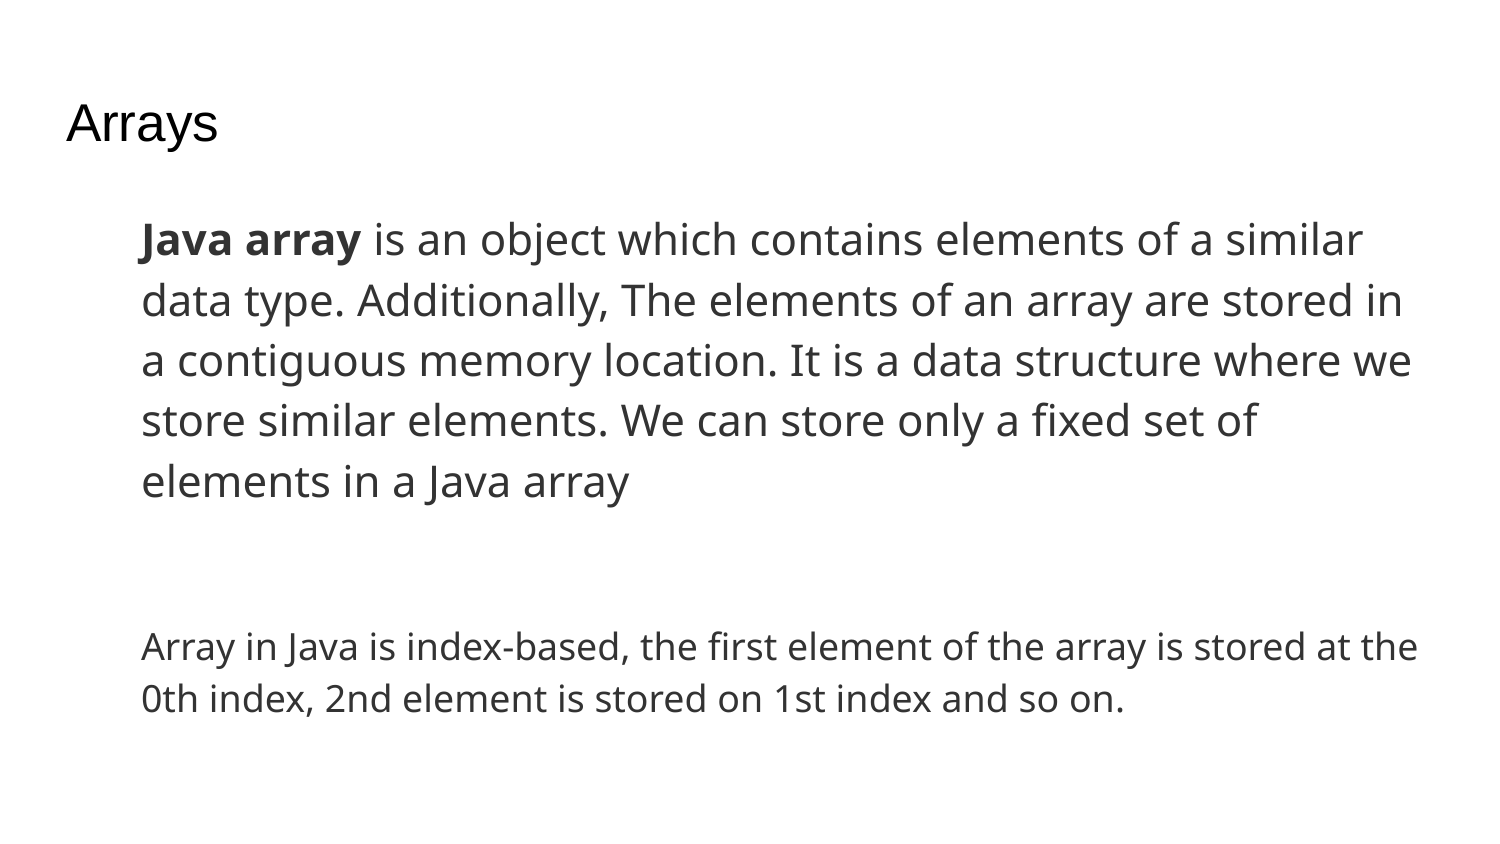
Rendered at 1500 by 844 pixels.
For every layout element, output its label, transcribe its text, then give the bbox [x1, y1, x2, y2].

title Arrays [51, 72, 1449, 167]
list Java array is an object which contains elements of a similar data type. Additionally, The elements of an array are stored in a contiguous memory location. It is a data structure where we store similar elements. We can store only a fixed set of elements in a Java array Array in Java is index-based, the first element of the array is stored at the 0th index, 2nd element is stored on 1st index and so on. [51, 189, 1449, 750]
